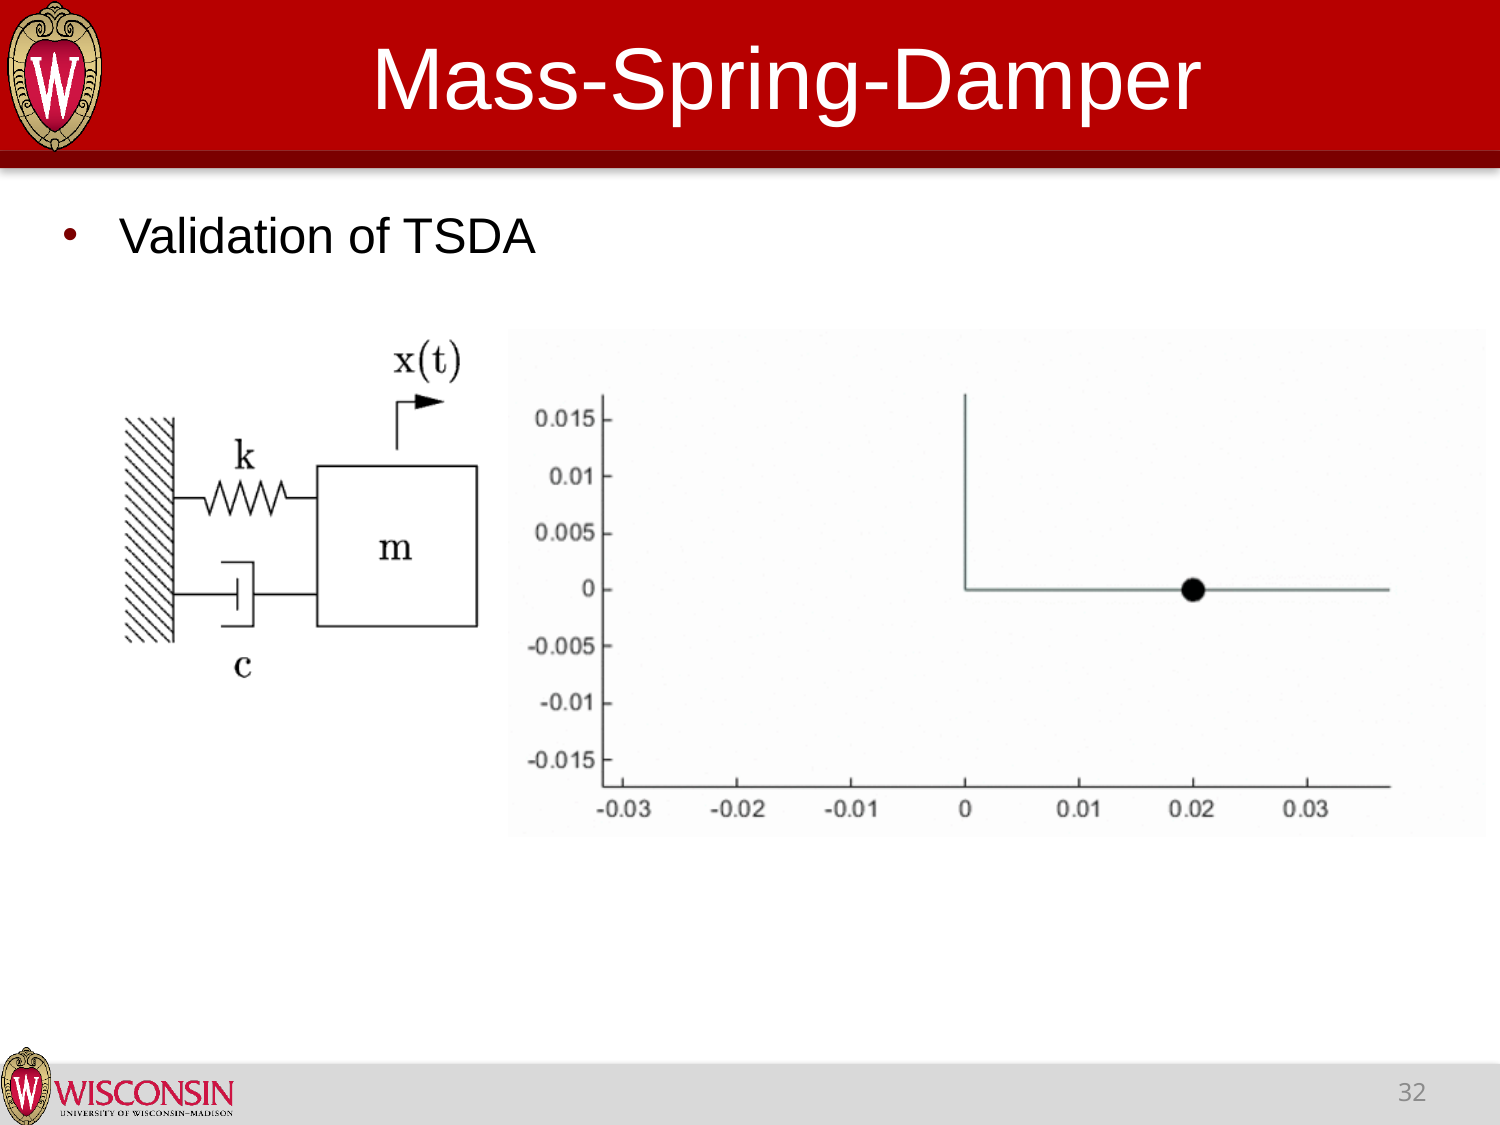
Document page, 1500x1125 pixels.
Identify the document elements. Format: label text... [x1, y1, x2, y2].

picture [104, 329, 497, 691]
title Mass-Spring-Damper [145, 21, 1430, 148]
picture [508, 329, 1486, 837]
list Validation of TSDA [62, 203, 1430, 894]
picture [1, 1047, 234, 1125]
slide_number 32 [1091, 1063, 1442, 1124]
picture [7, 1, 102, 152]
